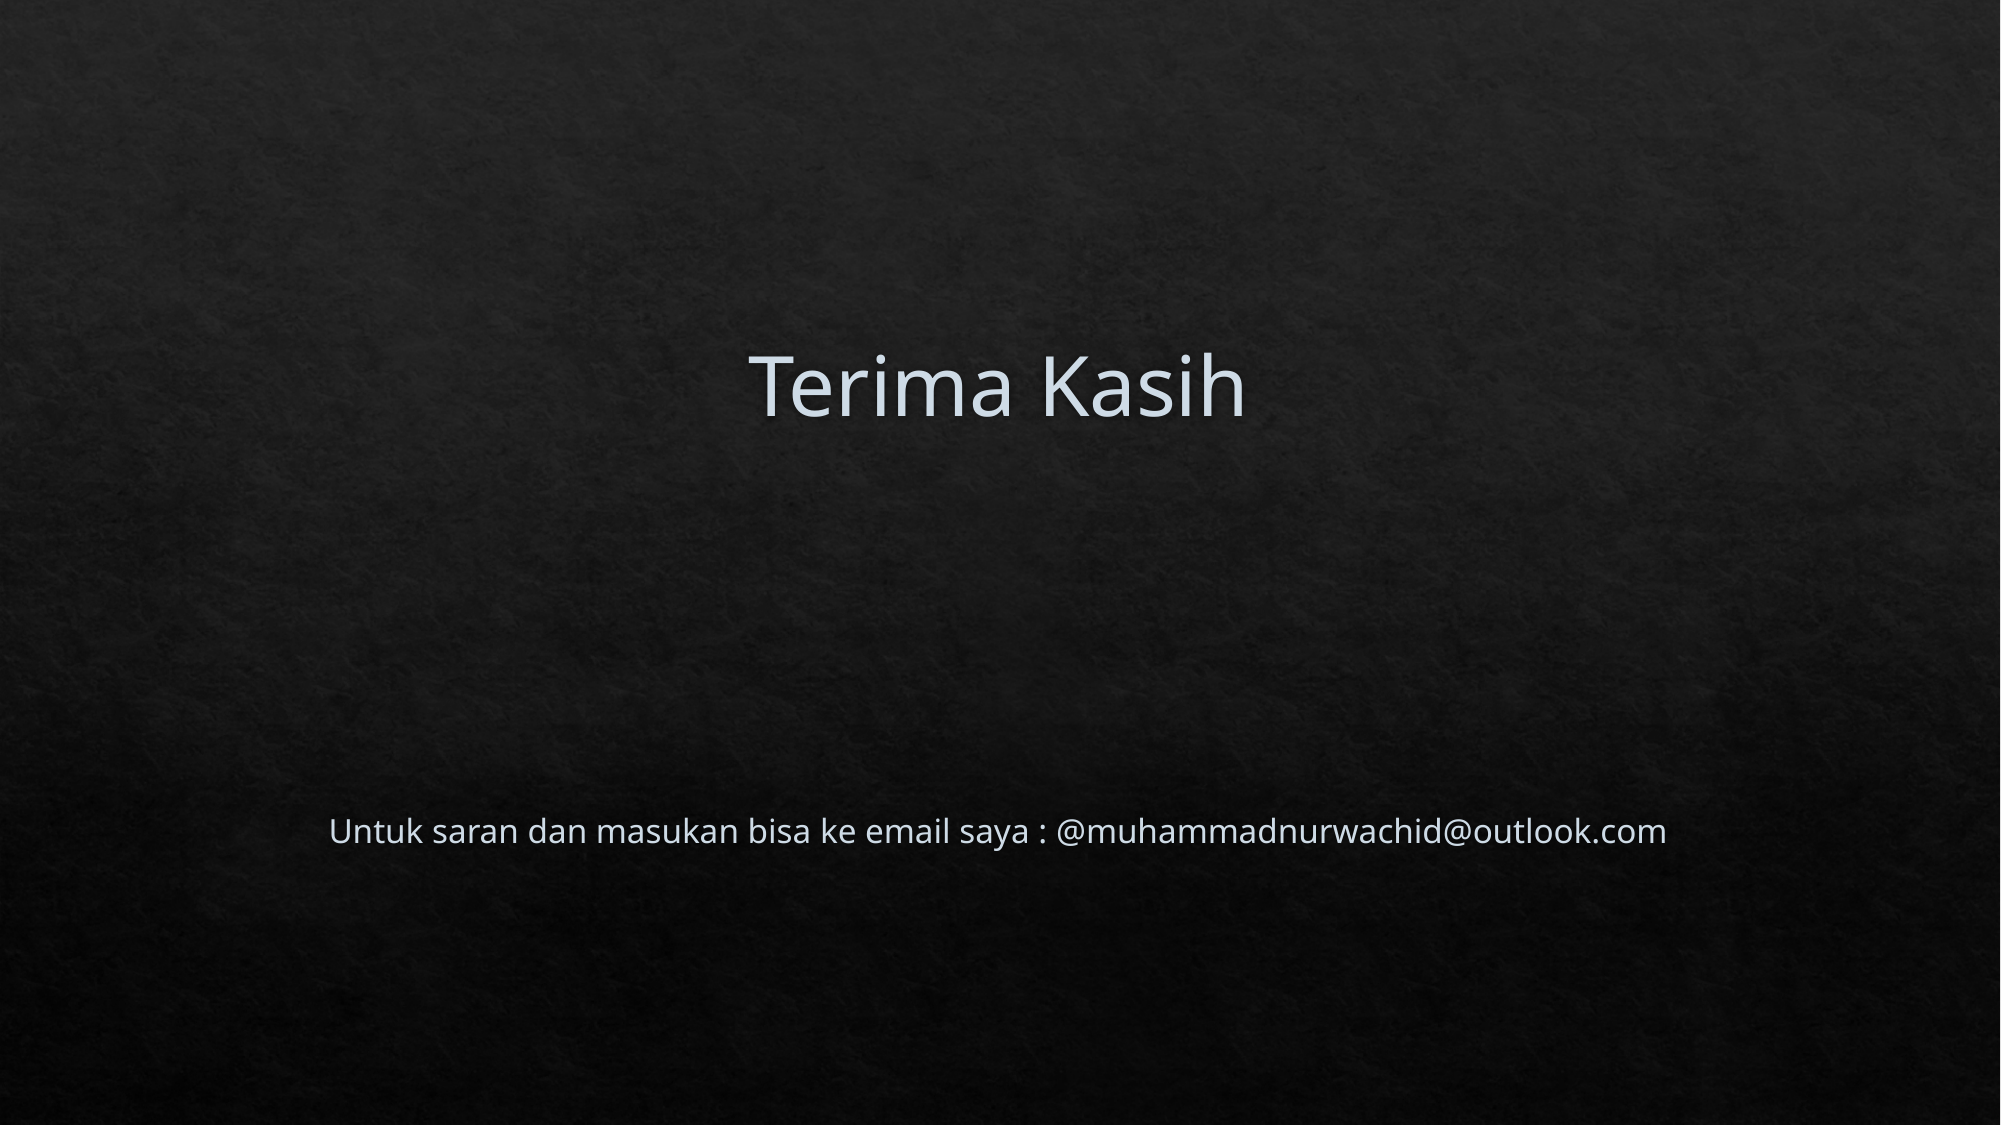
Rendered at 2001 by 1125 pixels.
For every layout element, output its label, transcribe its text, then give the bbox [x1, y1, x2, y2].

list Untuk saran dan masukan bisa ke email saya : @muhammadnurwachid@outlook.com [149, 704, 1849, 951]
title Terima Kasih [149, 99, 1849, 680]
